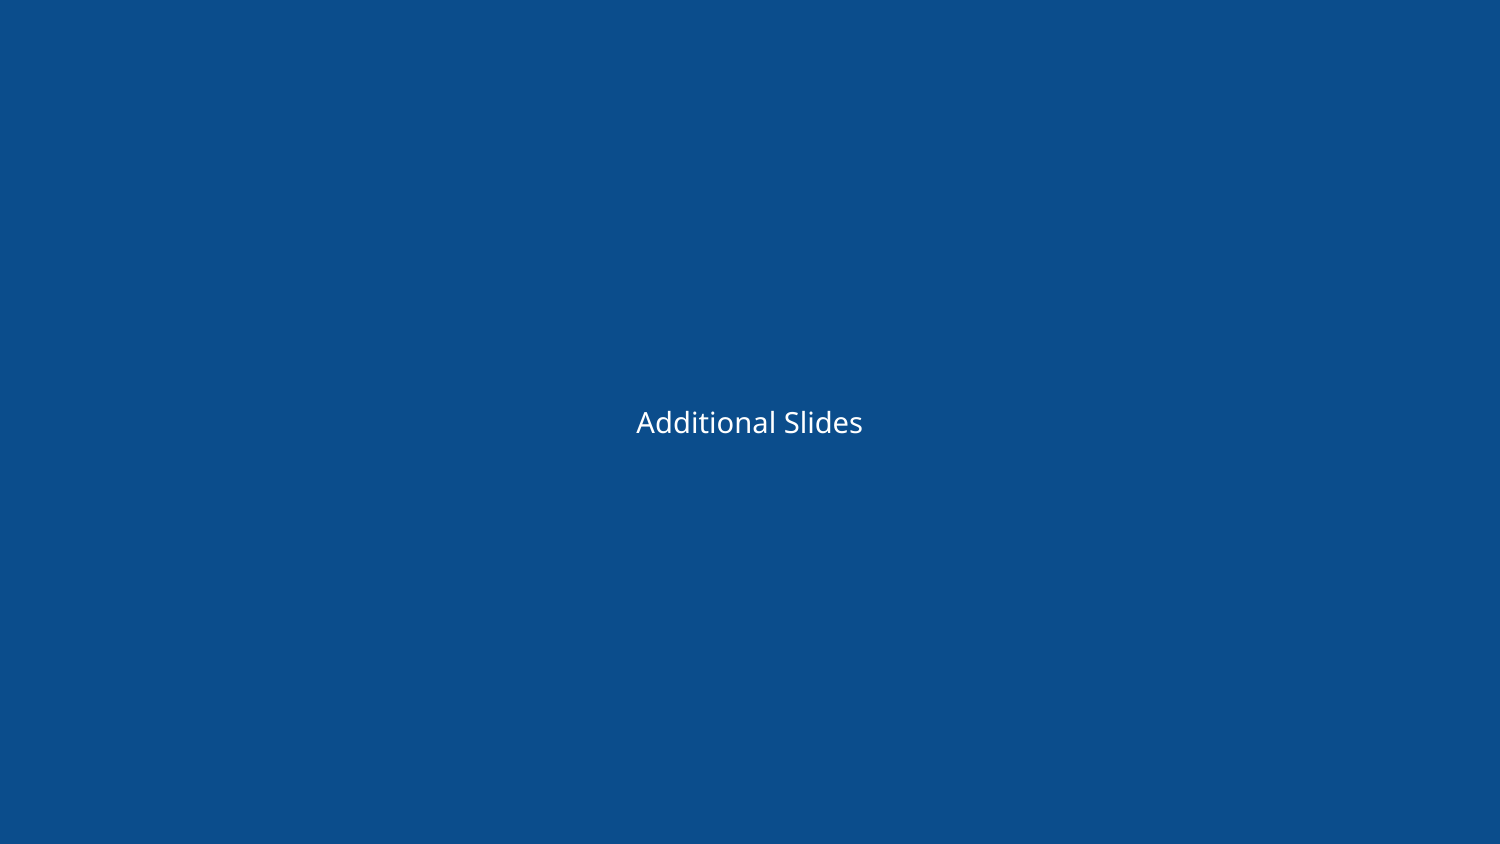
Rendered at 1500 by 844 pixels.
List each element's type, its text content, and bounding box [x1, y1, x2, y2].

title Additional Slides [51, 378, 1449, 465]
